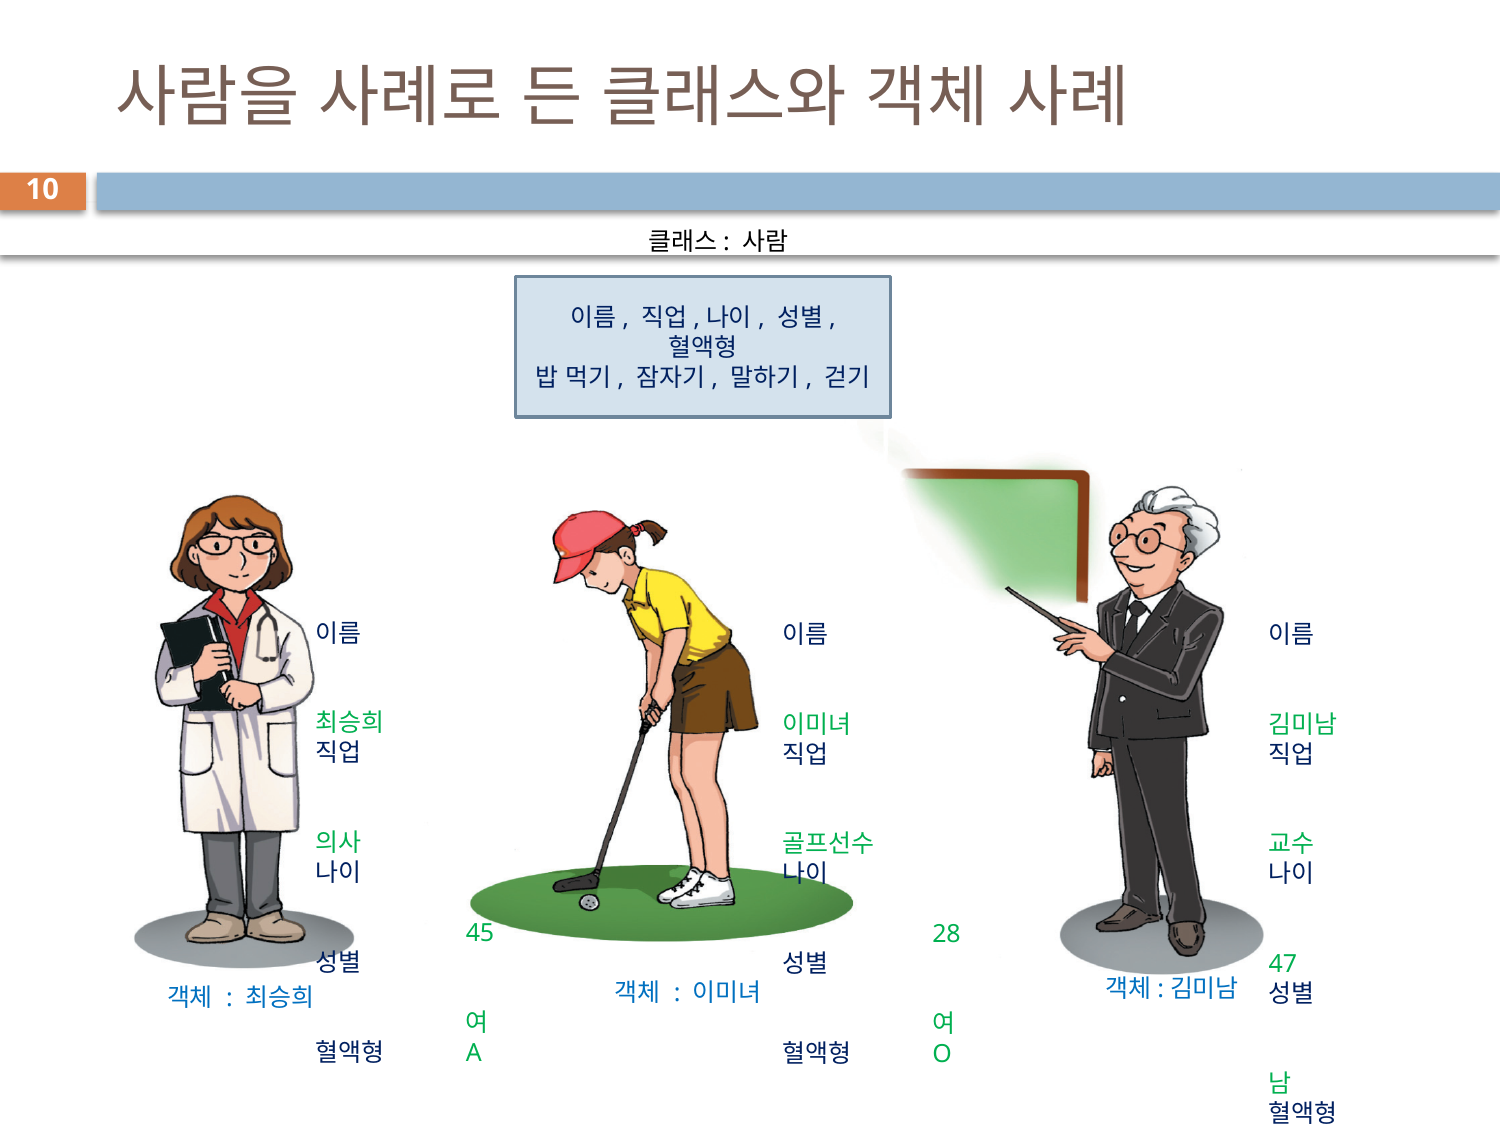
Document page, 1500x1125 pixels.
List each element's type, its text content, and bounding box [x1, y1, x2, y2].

title 사람을 사례로 든 클래스와 객체 사례 [100, 37, 1438, 149]
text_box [70, 217, 1454, 1021]
slide_number 10 [0, 170, 87, 211]
